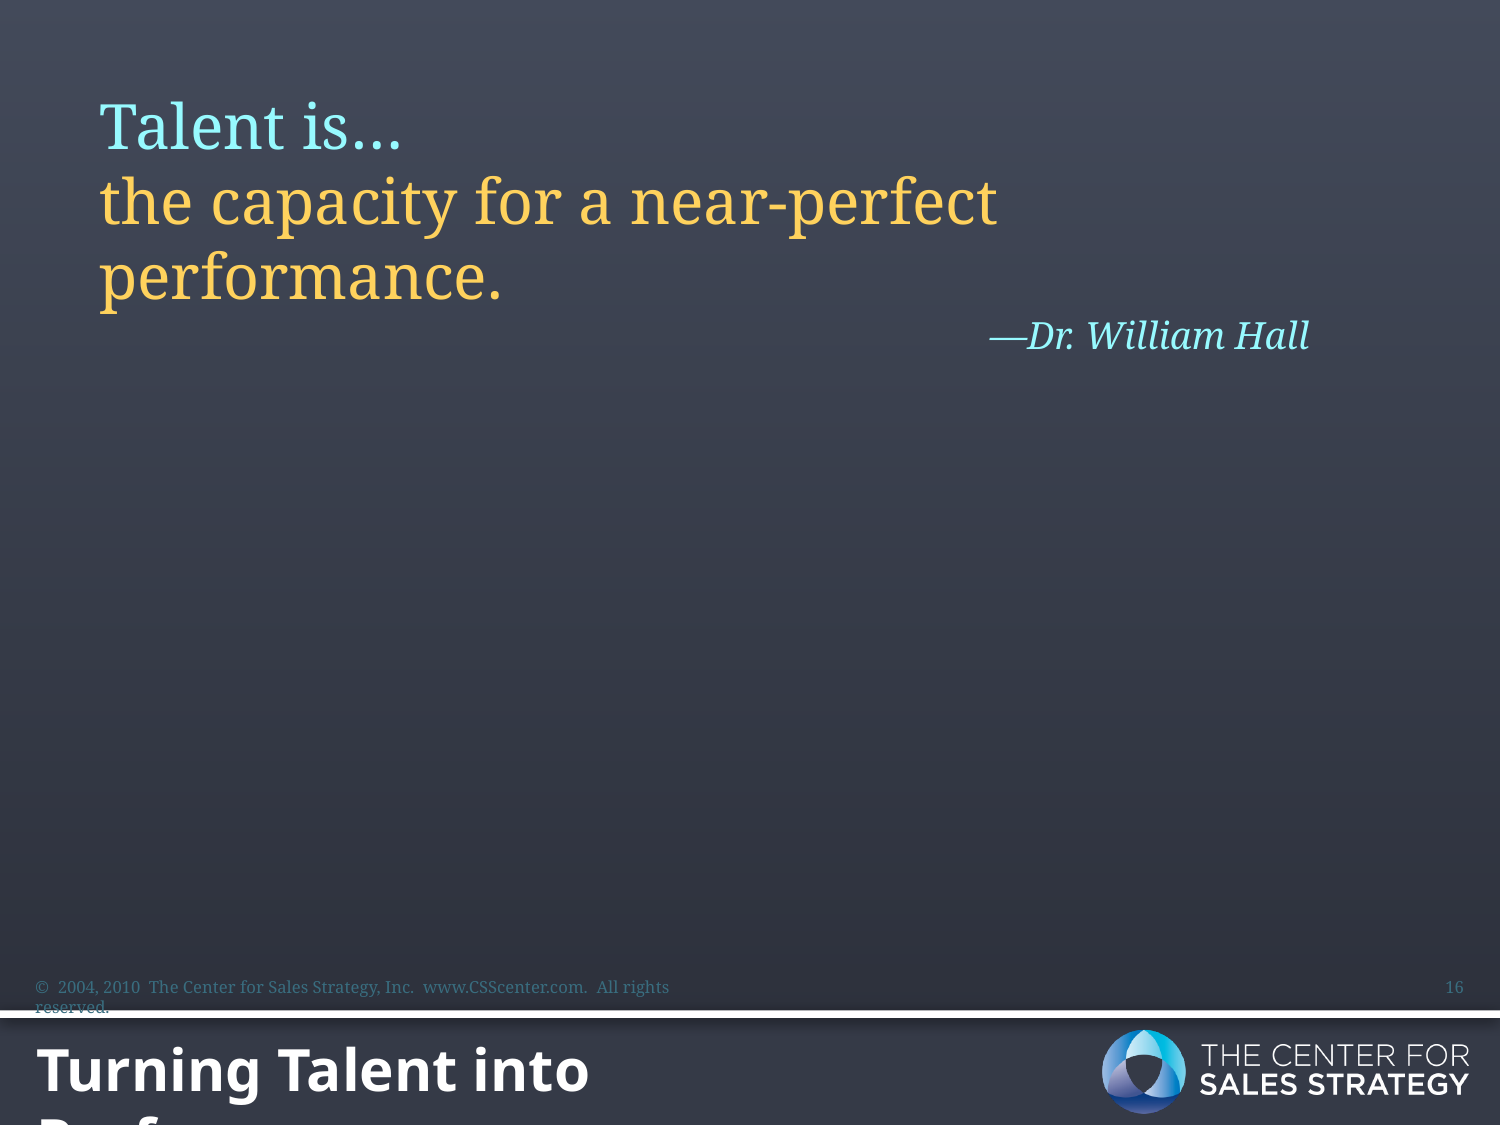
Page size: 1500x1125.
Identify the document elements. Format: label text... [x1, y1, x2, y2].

text_box Talent is… the capacity for a near-perfect performance. —Dr. William Hall [84, 79, 1360, 365]
picture [1094, 1023, 1195, 1121]
picture [1200, 1044, 1469, 1095]
